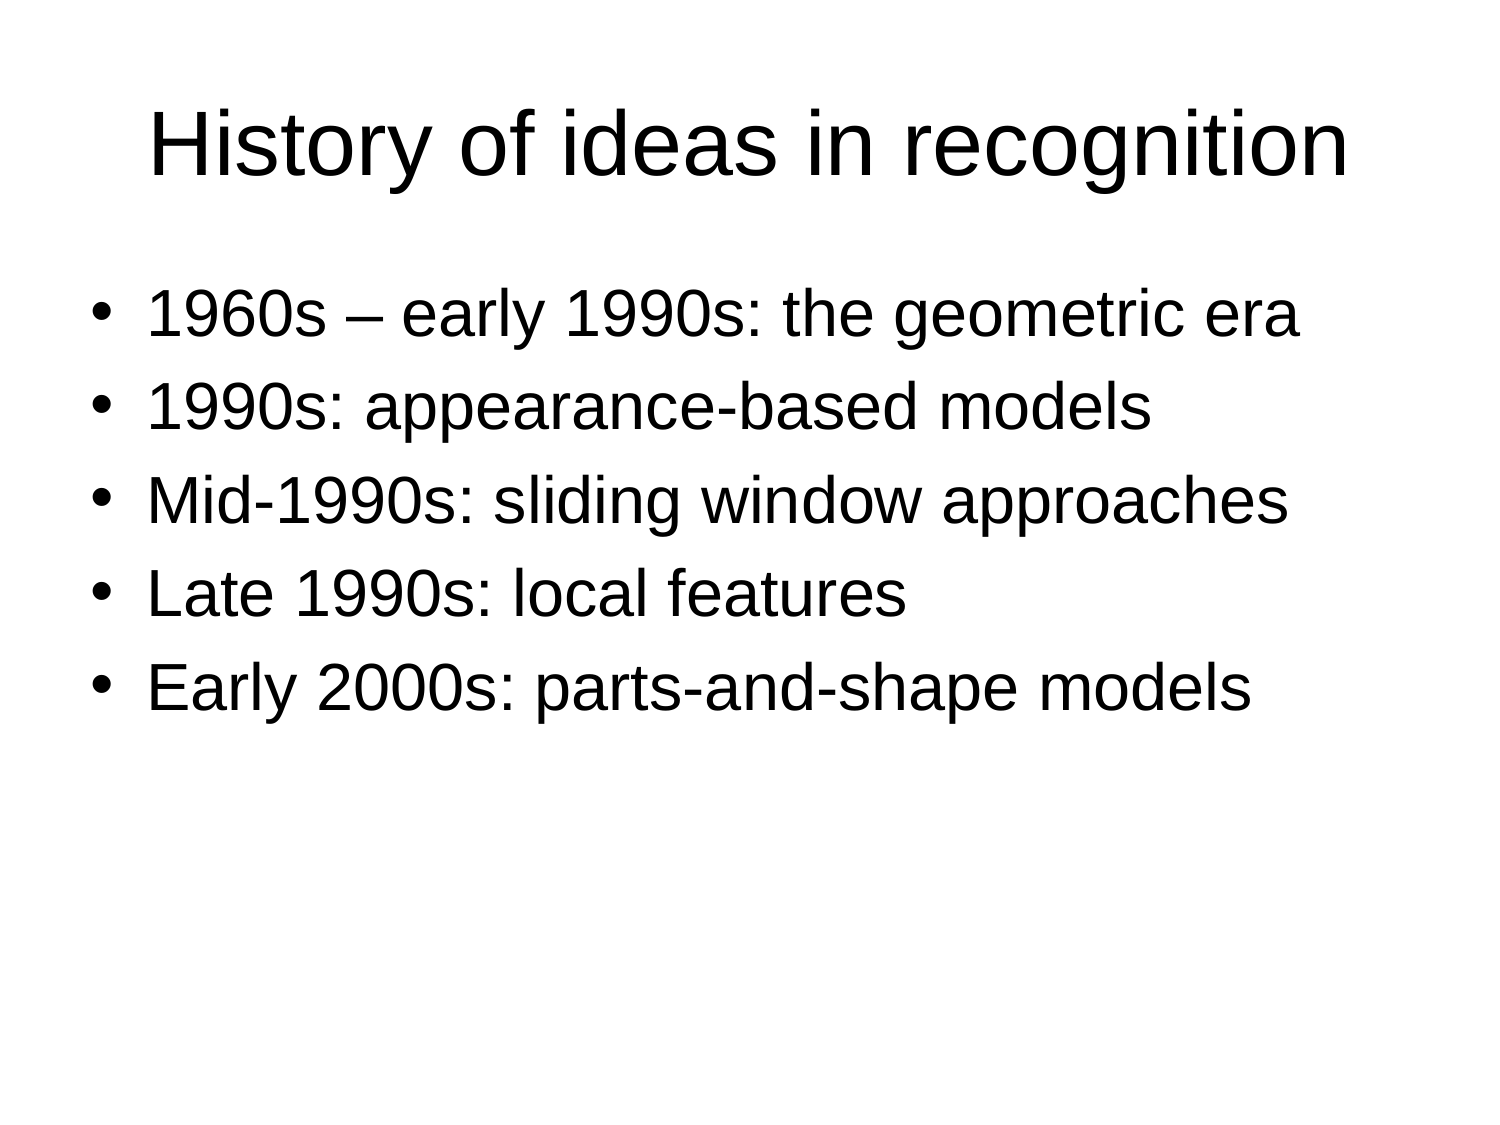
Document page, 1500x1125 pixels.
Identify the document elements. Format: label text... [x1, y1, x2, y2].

list 1960s – early 1990s: the geometric era 1990s: appearance-based models Mid-1990s: sliding window approaches Late 1990s: local features Early 2000s: parts-and-shape models [75, 262, 1425, 1005]
title History of ideas in recognition [75, 45, 1425, 233]
